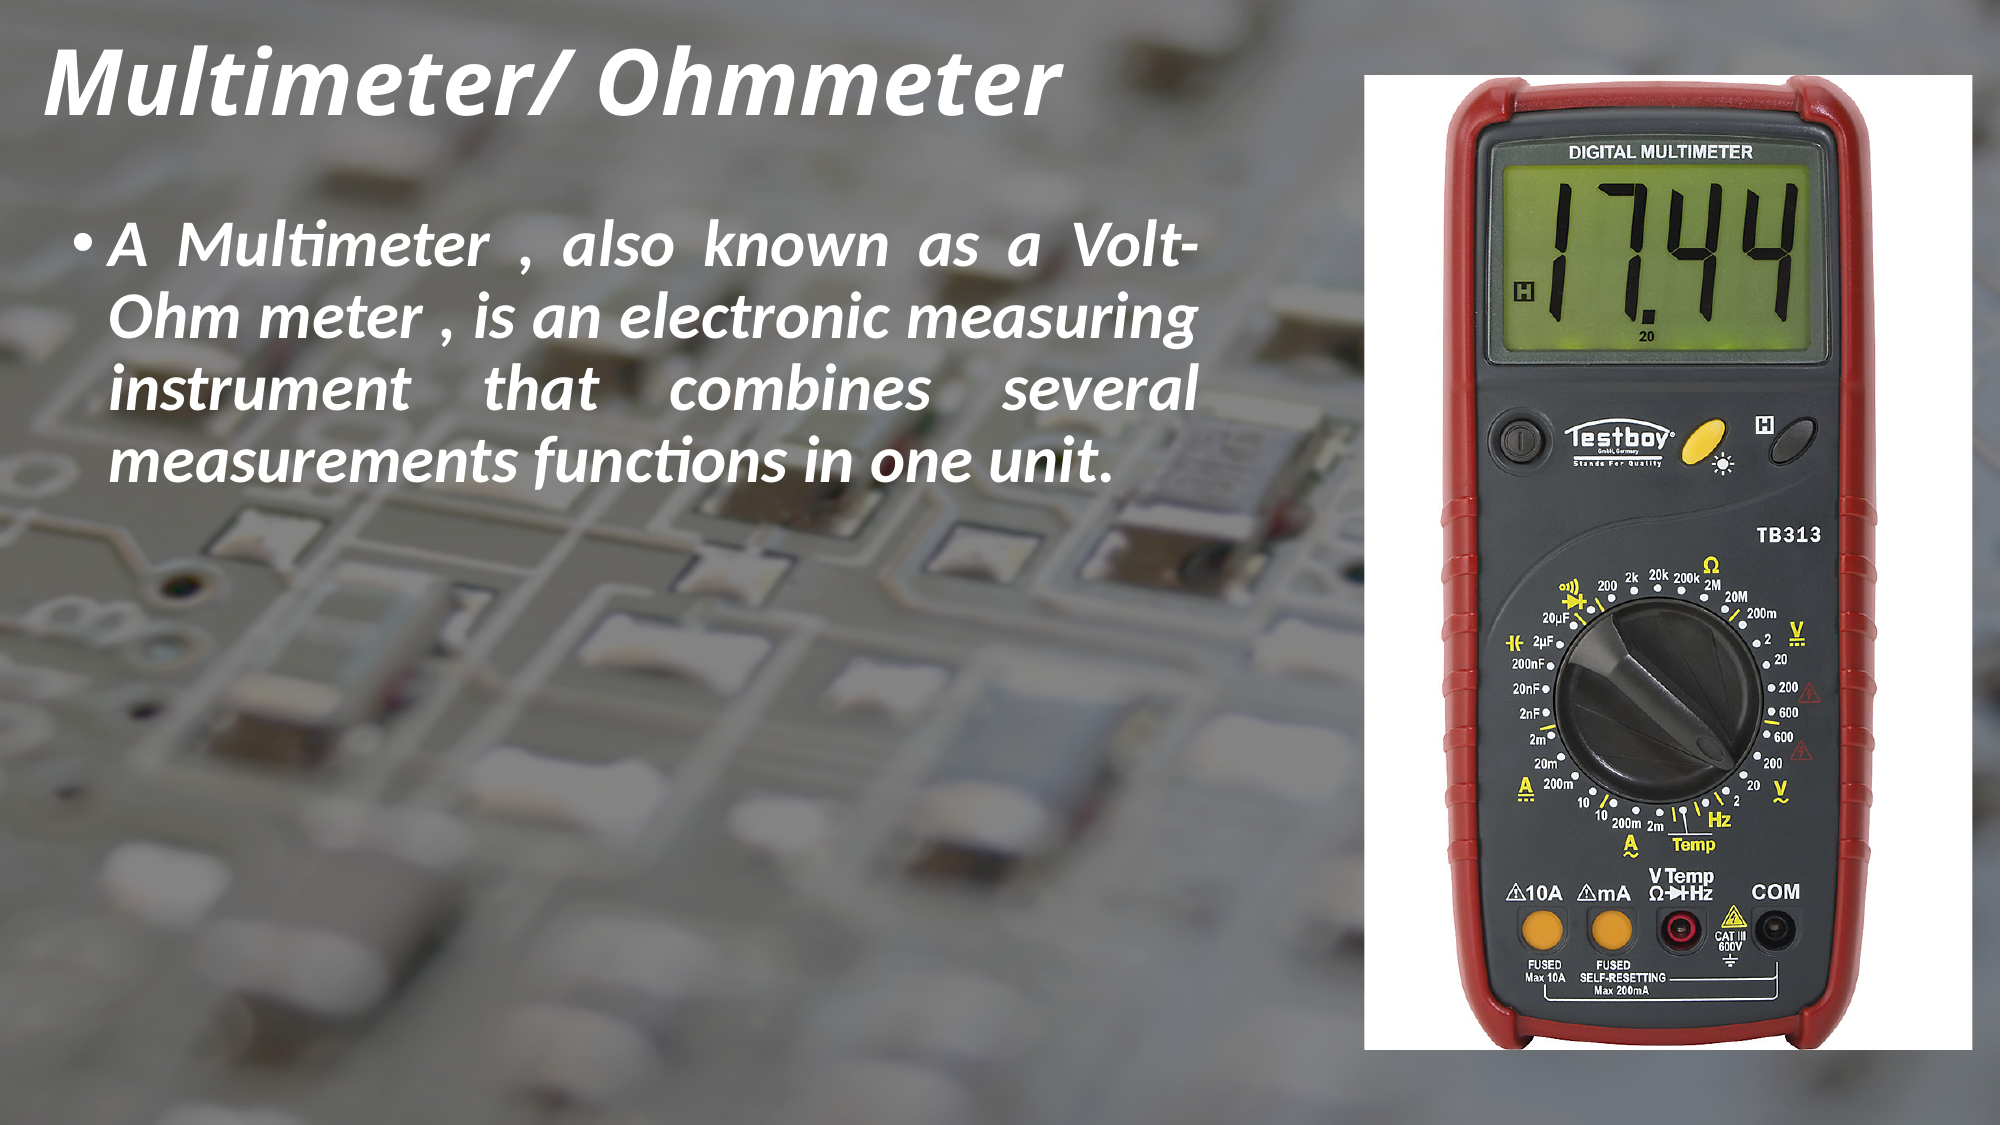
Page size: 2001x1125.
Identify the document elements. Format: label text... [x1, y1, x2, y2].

title Multimeter/ Ohmmeter [27, 5, 1753, 167]
list A Multimeter , also known as a Volt-Ohm meter , is an electronic measuring instrument that combines several measurements functions in one unit. [56, 201, 1216, 968]
picture [0, 0, 2000, 1125]
